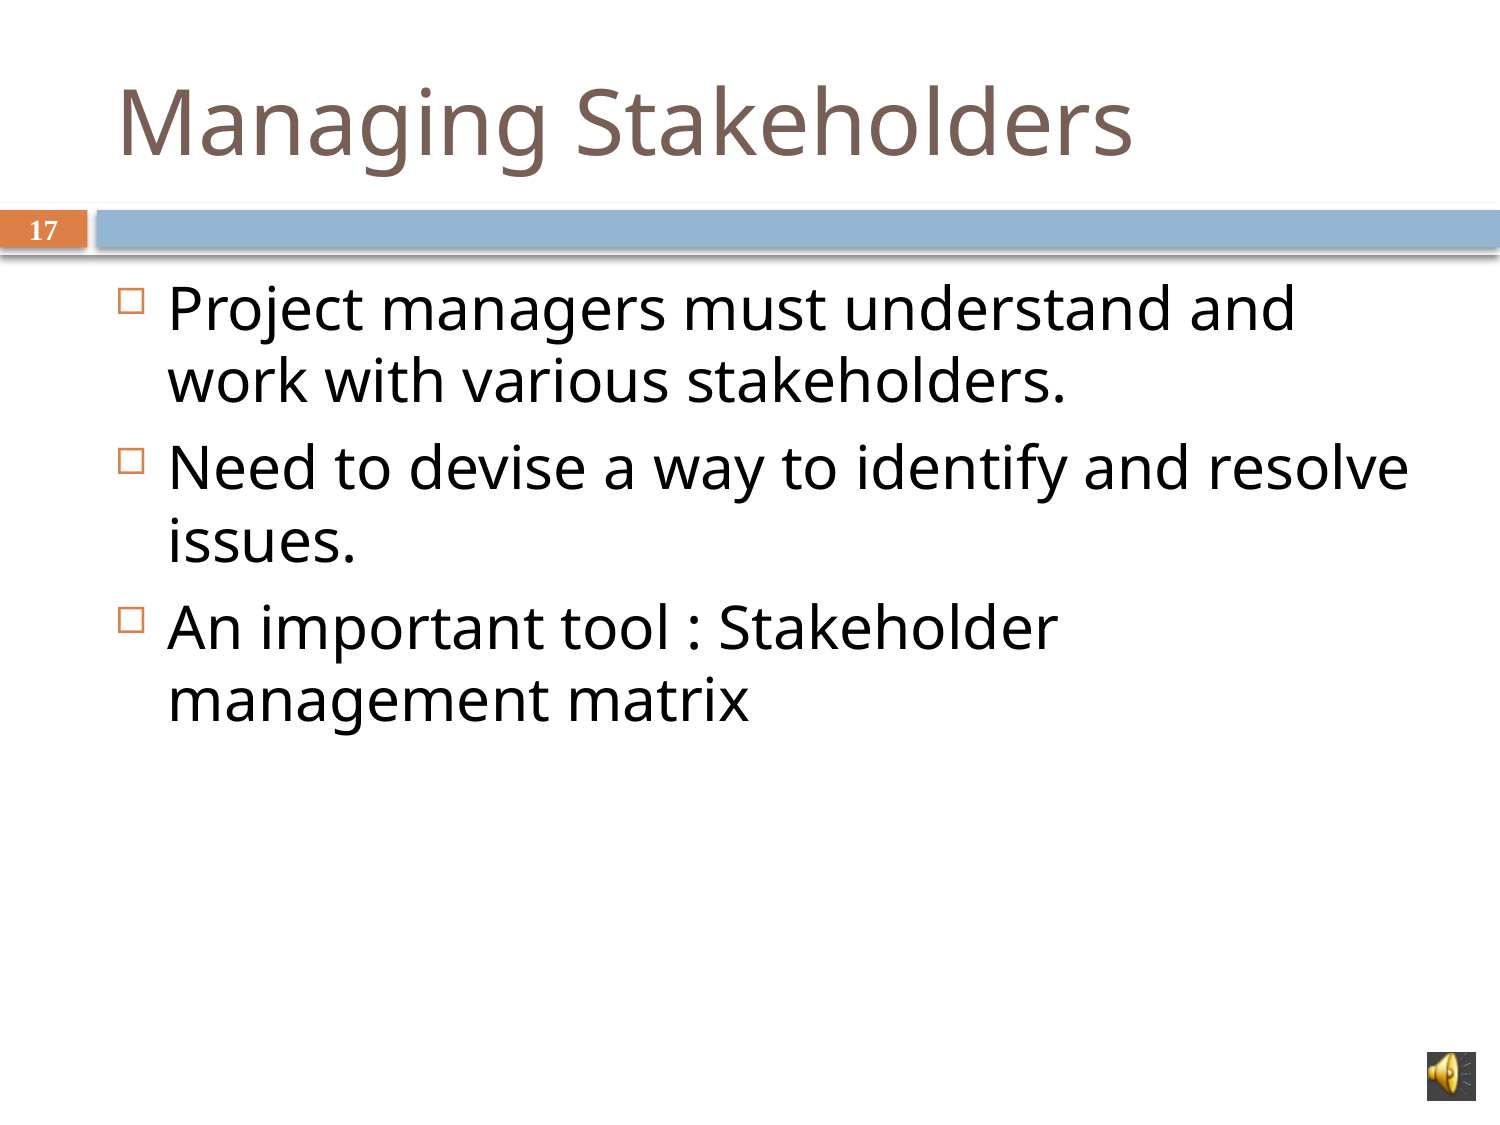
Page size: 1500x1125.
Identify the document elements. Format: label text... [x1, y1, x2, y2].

title Managing Stakeholders [100, 37, 1438, 200]
picture [1426, 1051, 1477, 1102]
list Project managers must understand and work with various stakeholders. Need to devise a way to identify and resolve issues. An important tool : Stakeholder management matrix [100, 262, 1438, 1000]
slide_number 17 [0, 208, 88, 249]
